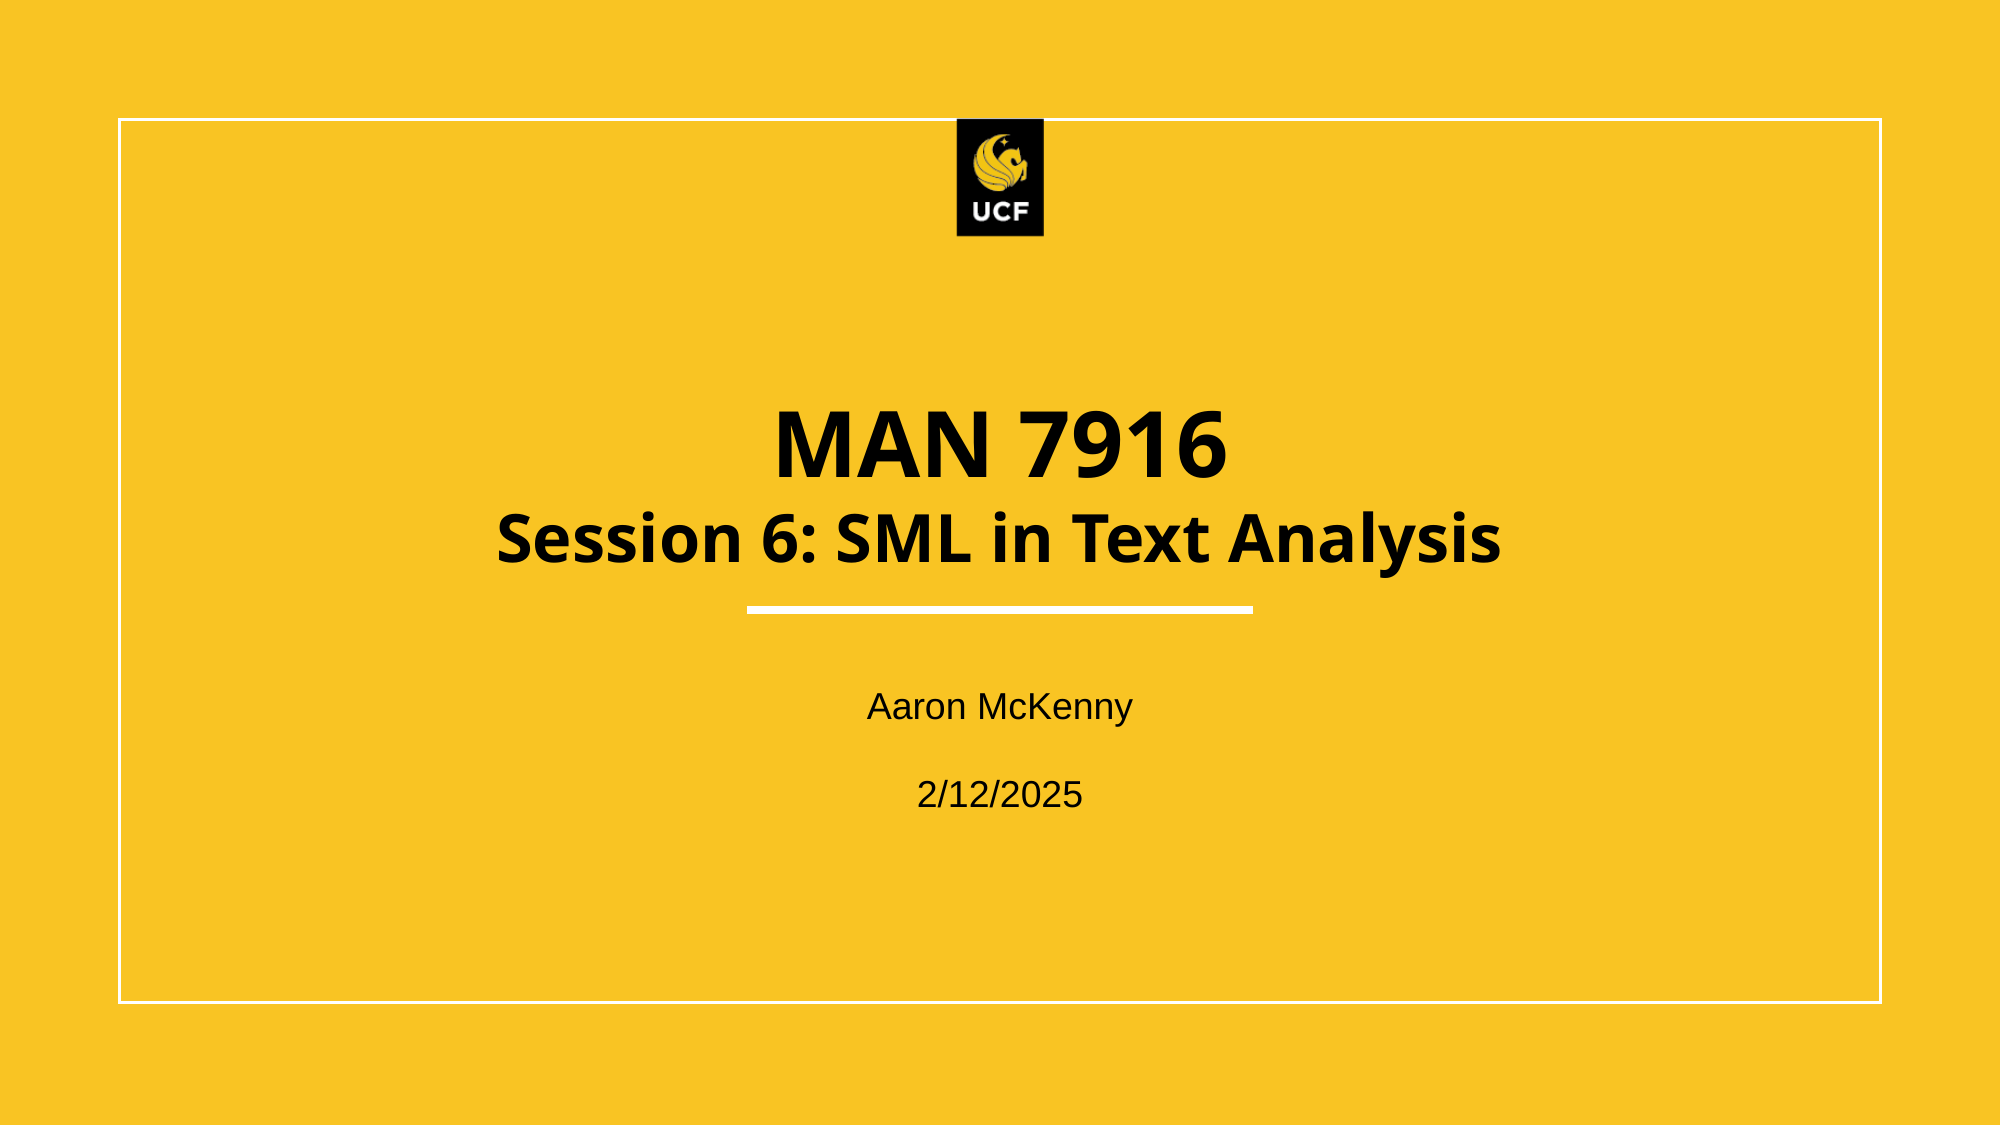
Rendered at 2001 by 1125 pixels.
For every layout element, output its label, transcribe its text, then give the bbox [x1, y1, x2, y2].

title MAN 7916 Session 6: SML in Text Analysis [181, 184, 1819, 576]
picture [956, 118, 1044, 184]
subtitle Aaron McKenny 2/12/2025 [181, 659, 1819, 944]
